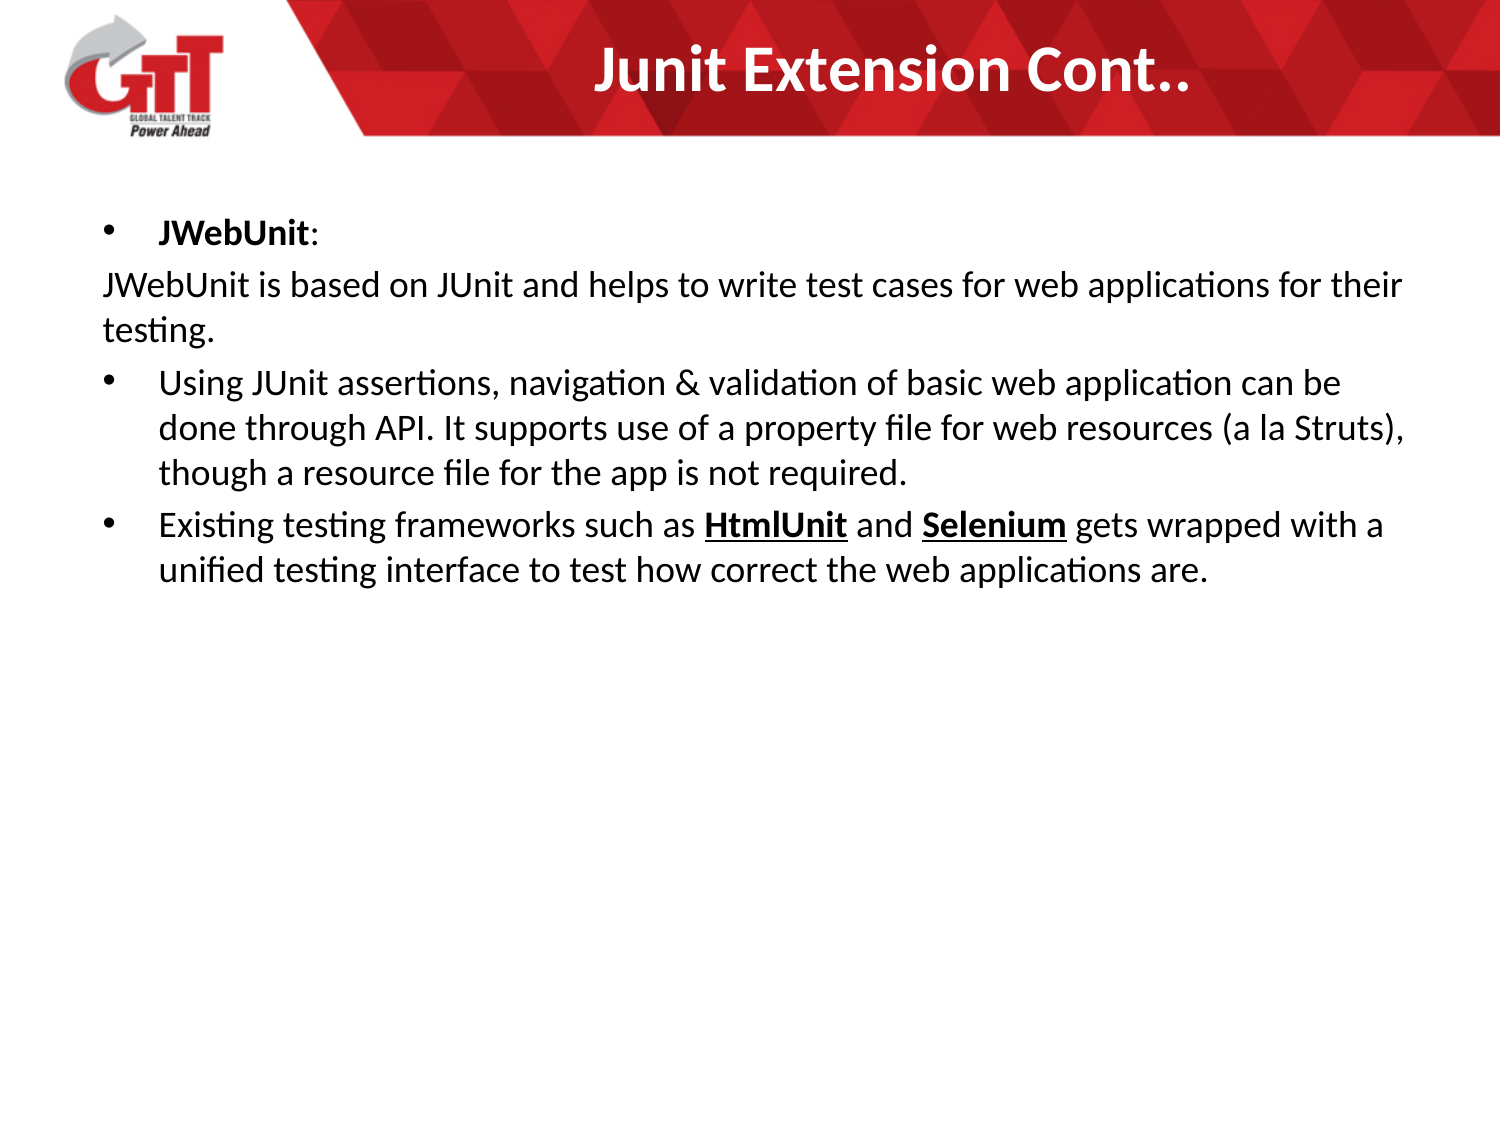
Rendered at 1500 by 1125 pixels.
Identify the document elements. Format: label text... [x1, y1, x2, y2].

list JWebUnit: JWebUnit is based on JUnit and helps to write test cases for web applications for their testing. Using JUnit assertions, navigation & validation of basic web application can be done through API. It supports use of a property file for web resources (a la Struts), though a resource file for the app is not required. Existing testing frameworks such as HtmlUnit and Selenium gets wrapped with a unified testing interface to test how correct the web applications are. [87, 200, 1438, 300]
title Junit Extension Cont.. [324, 12, 1463, 118]
picture [0, 0, 1500, 1125]
